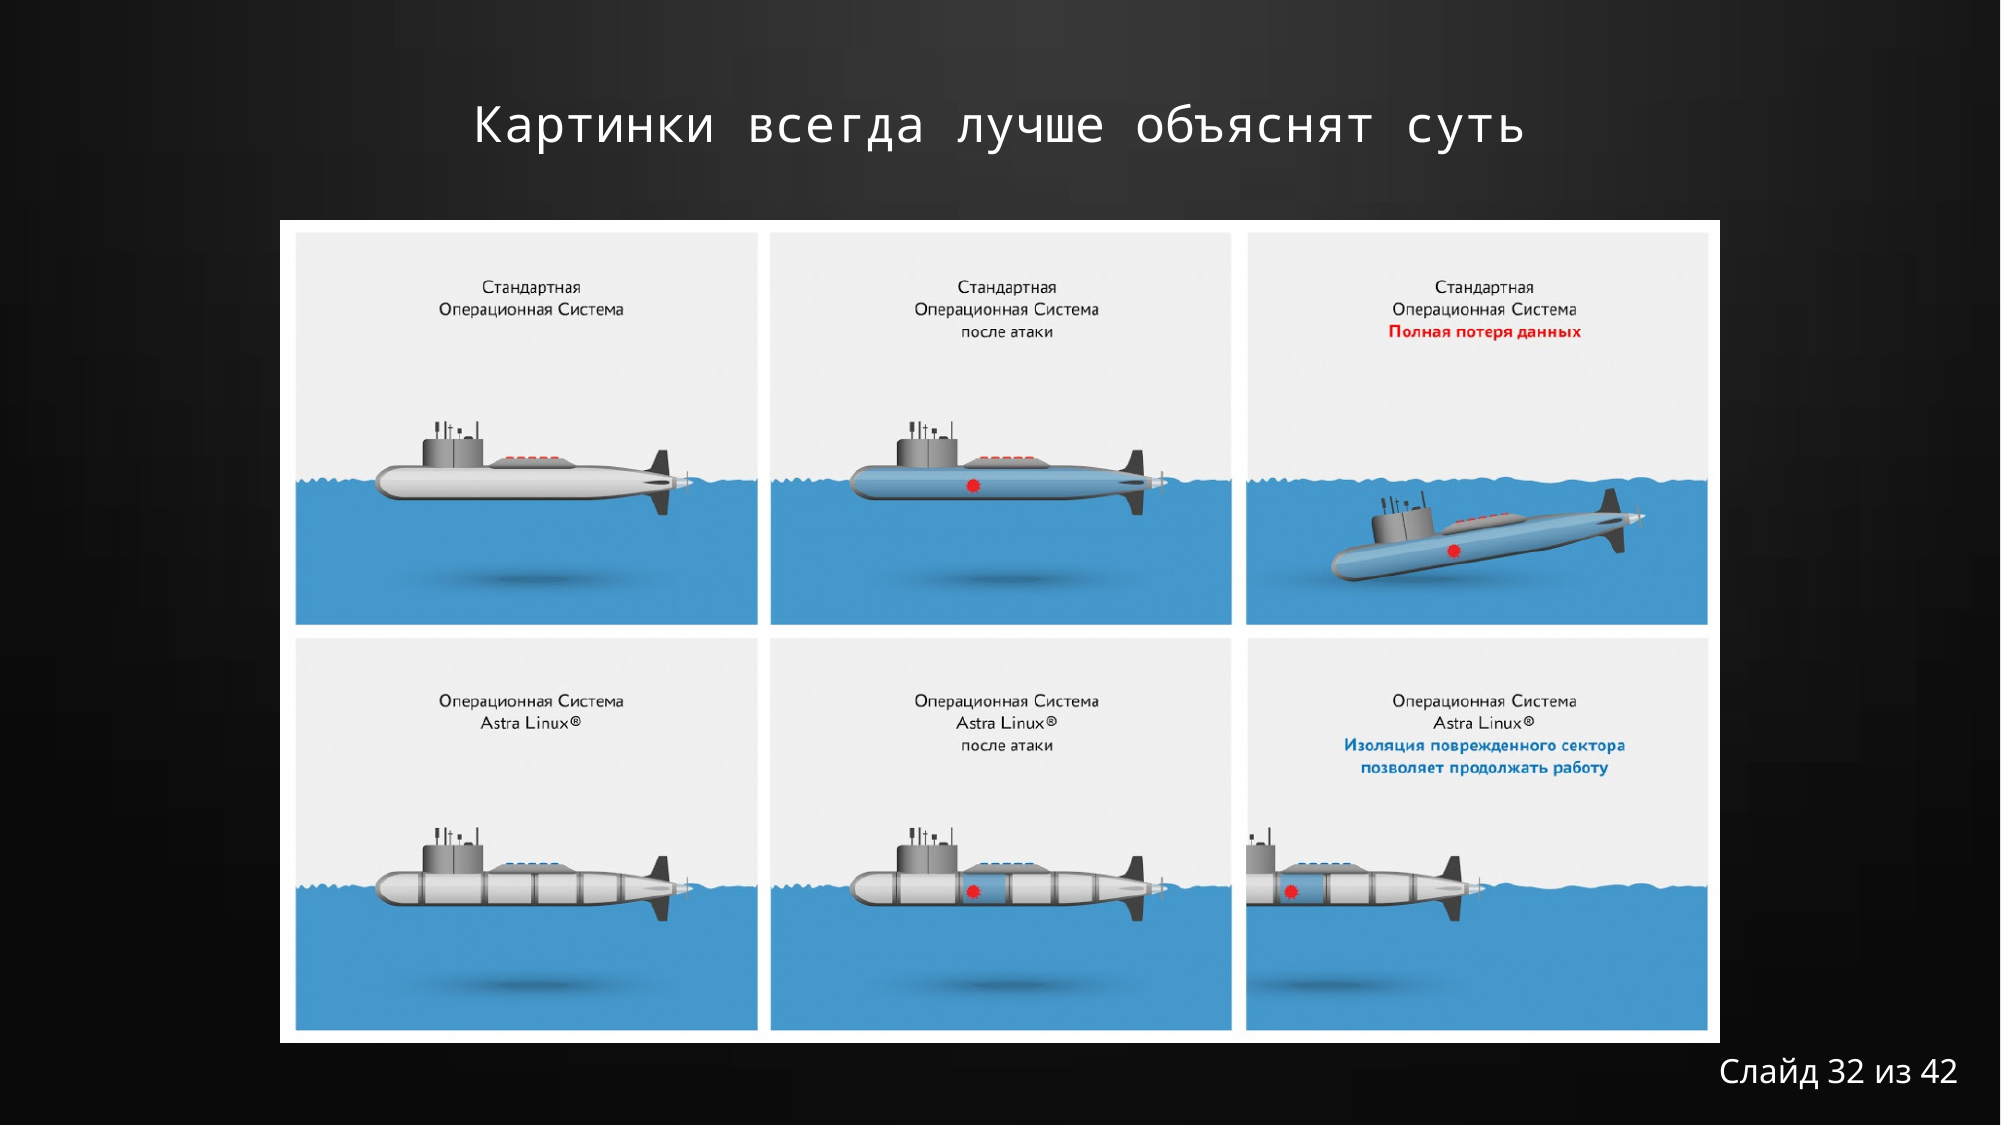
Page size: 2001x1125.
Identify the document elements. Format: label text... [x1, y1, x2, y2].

title Картинки всегда лучше объяснят суть [137, 59, 1863, 194]
picture [0, 0, 2001, 1125]
